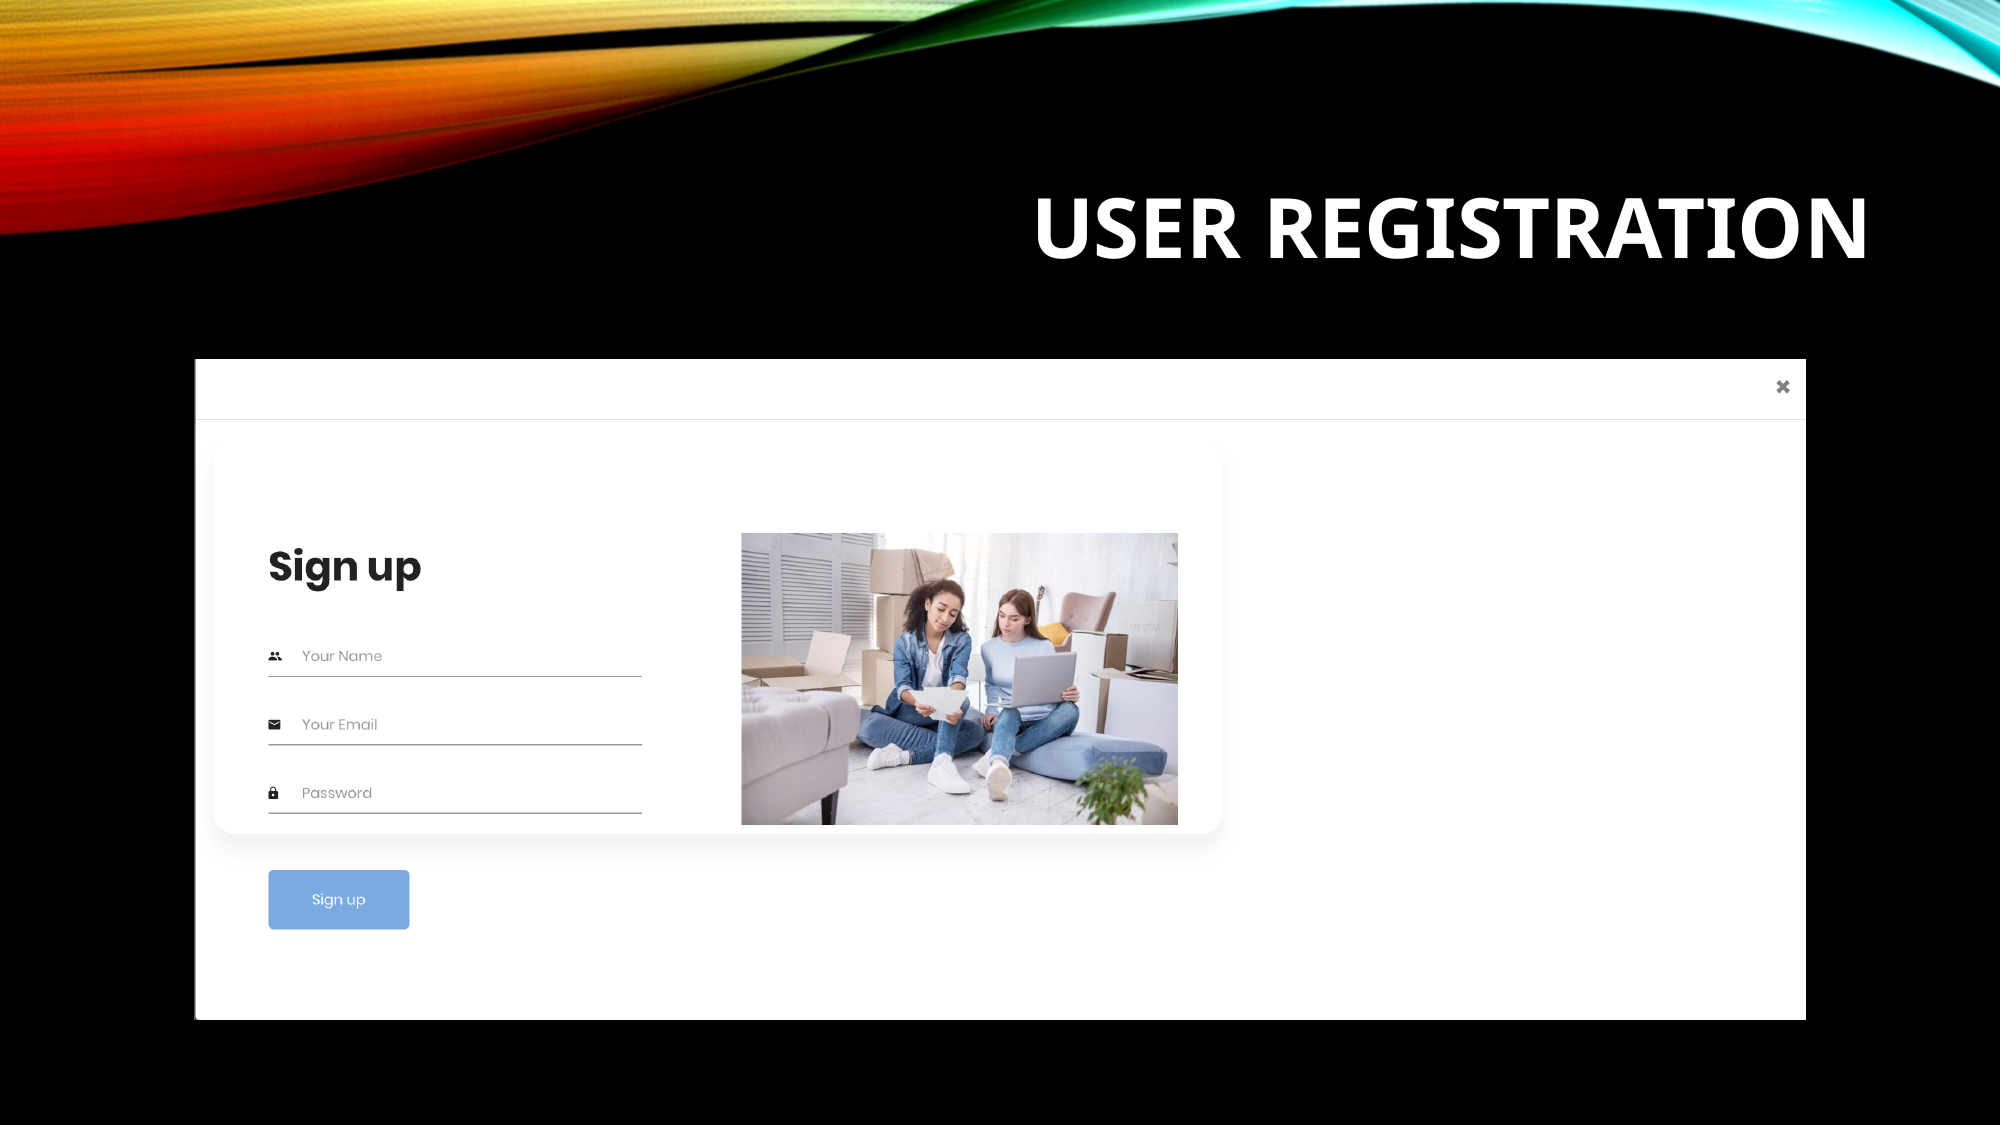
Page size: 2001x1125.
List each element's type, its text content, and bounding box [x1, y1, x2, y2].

picture [0, 0, 2000, 237]
title USER REGISTRATION [474, 125, 1888, 338]
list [194, 359, 1806, 1021]
